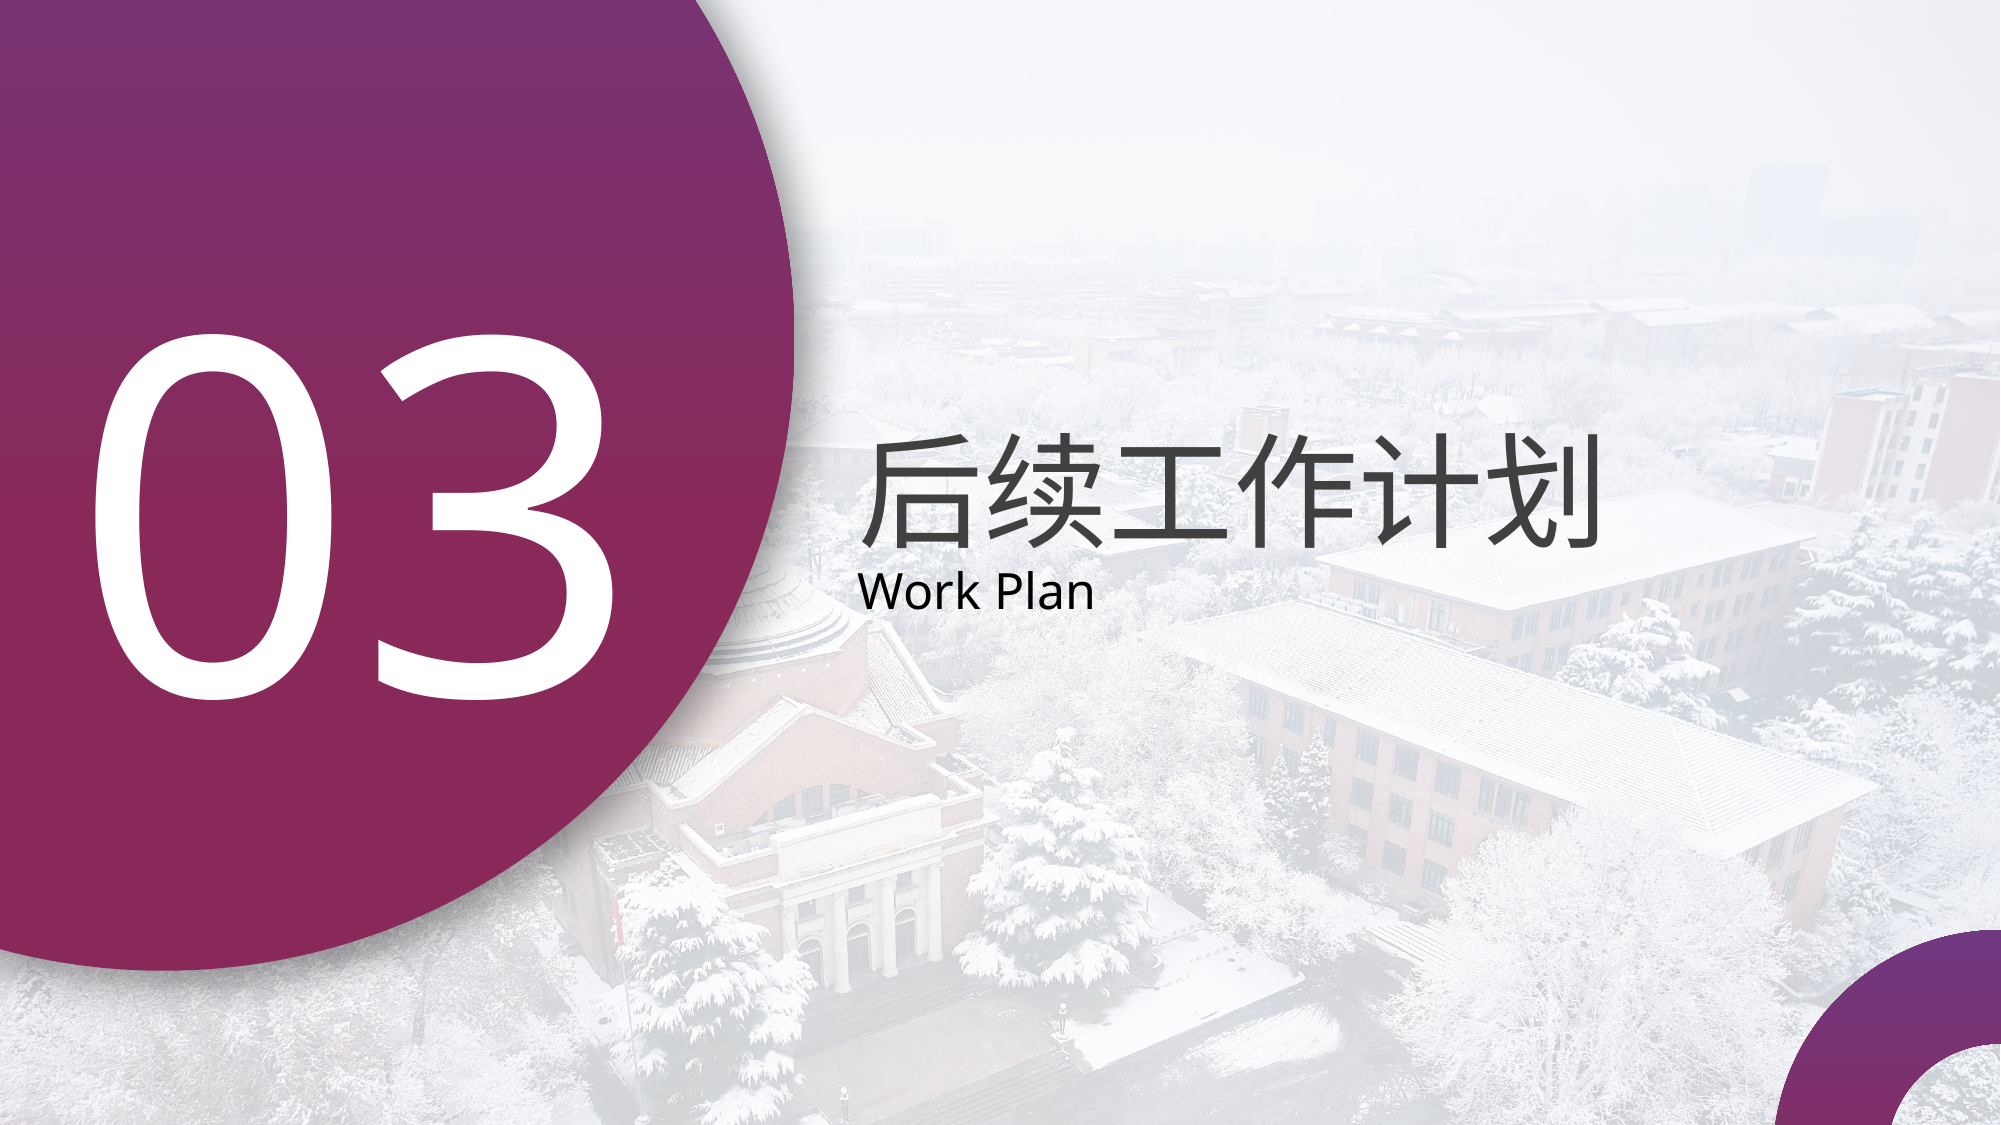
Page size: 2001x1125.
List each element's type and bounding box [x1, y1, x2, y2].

text_box [843, 405, 1906, 628]
text_box [0, 0, 911, 971]
picture [0, 0, 2000, 1125]
